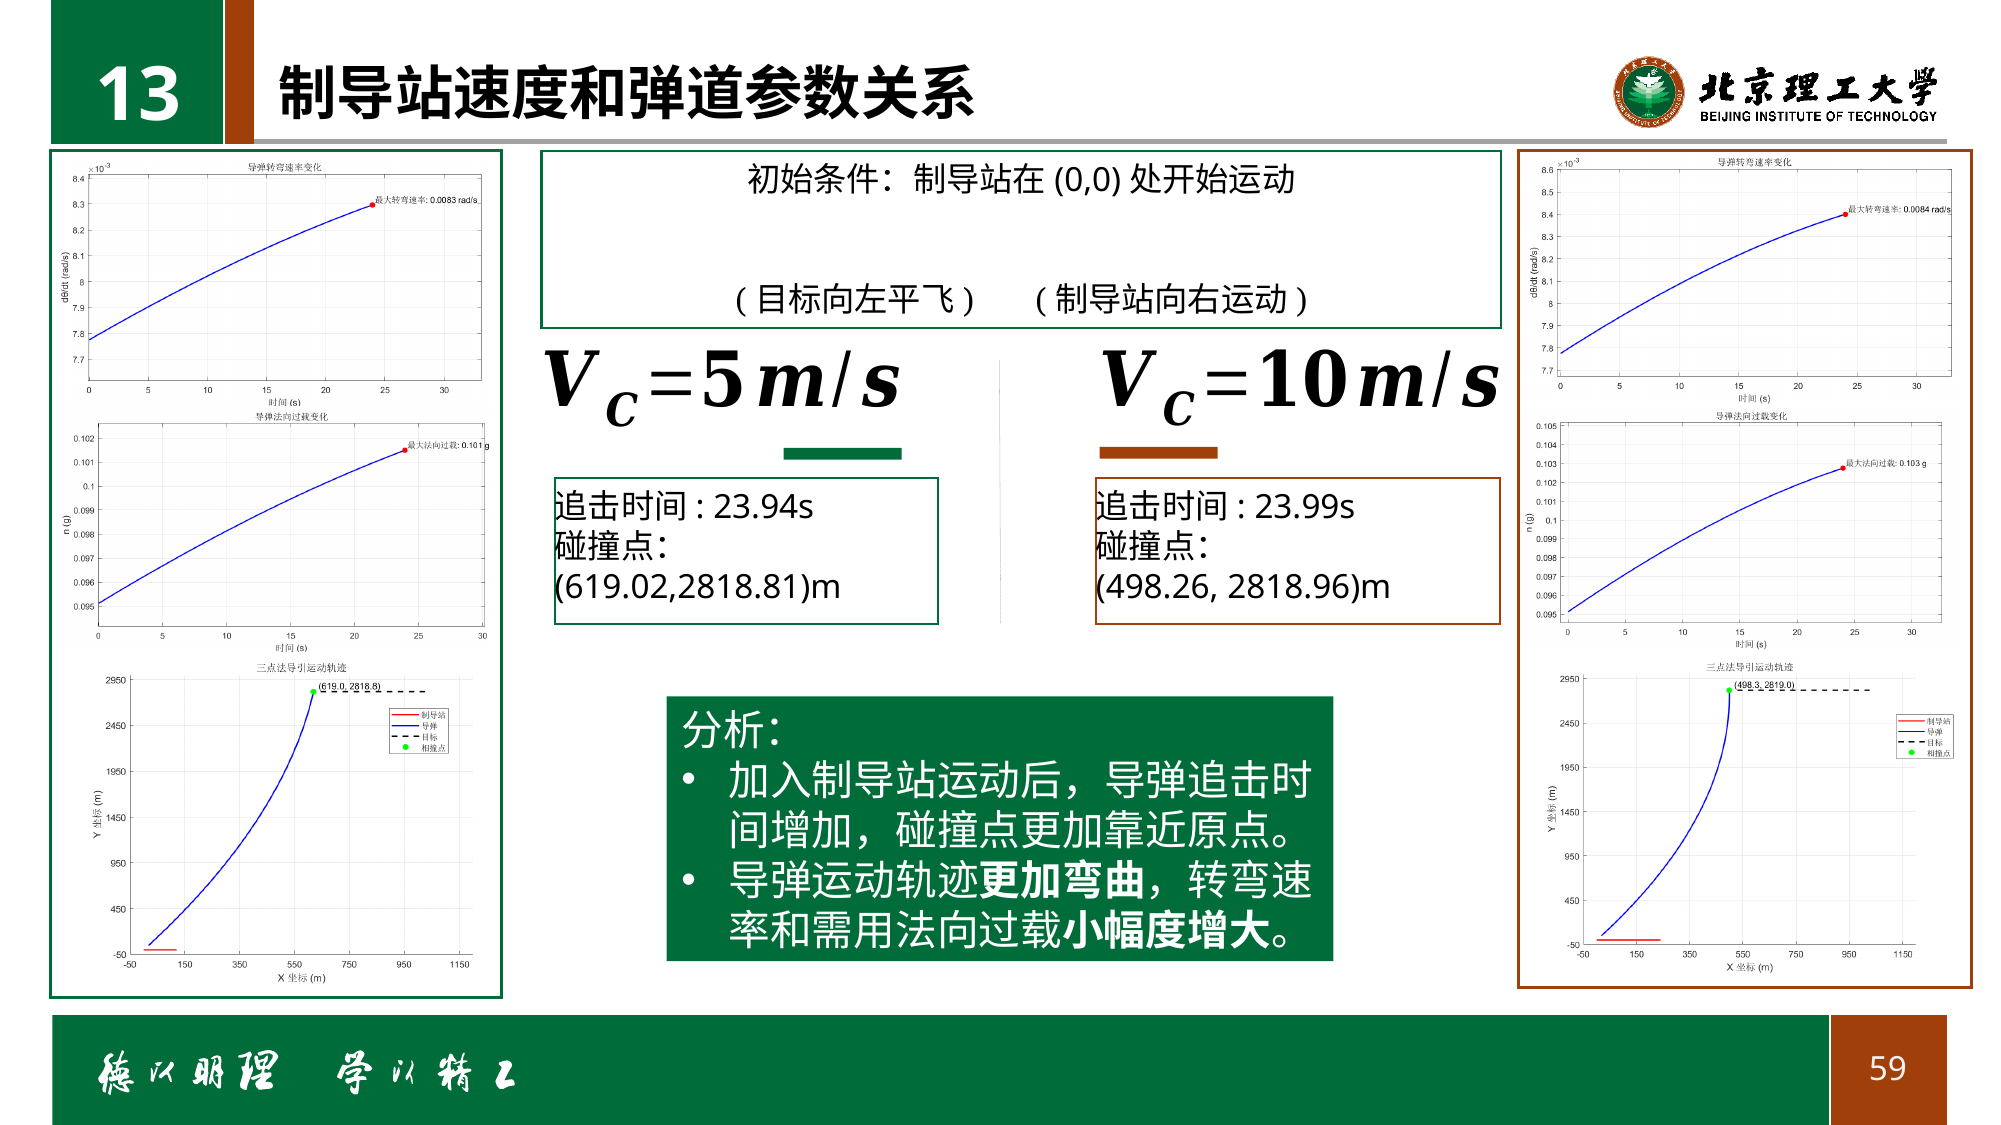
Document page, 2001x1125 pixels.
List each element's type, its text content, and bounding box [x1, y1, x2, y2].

text_box 追击时间: 23.99s 碰撞点： (498.26, 2818.96)m [1095, 477, 1501, 625]
picture [1518, 150, 1962, 650]
text_box 分析： 加入制导站运动后，导弹追击时间增加，碰撞点更加靠近原点。 导弹运动轨迹更加弯曲，转弯速率和需用法向过载小幅度增大。 [666, 696, 1334, 962]
picture [1682, 56, 1937, 128]
text_box 13 [58, 38, 218, 144]
text_box [1099, 446, 1219, 460]
text_box [49, 149, 503, 999]
text_box [1517, 149, 1973, 989]
title 制导站速度和弹道参数关系 [263, 56, 1682, 136]
picture [50, 157, 494, 988]
text_box [783, 447, 903, 461]
picture [1518, 651, 1962, 977]
text_box 追击时间: 23.94s 碰撞点： (619.02,2818.81)m [554, 477, 939, 625]
